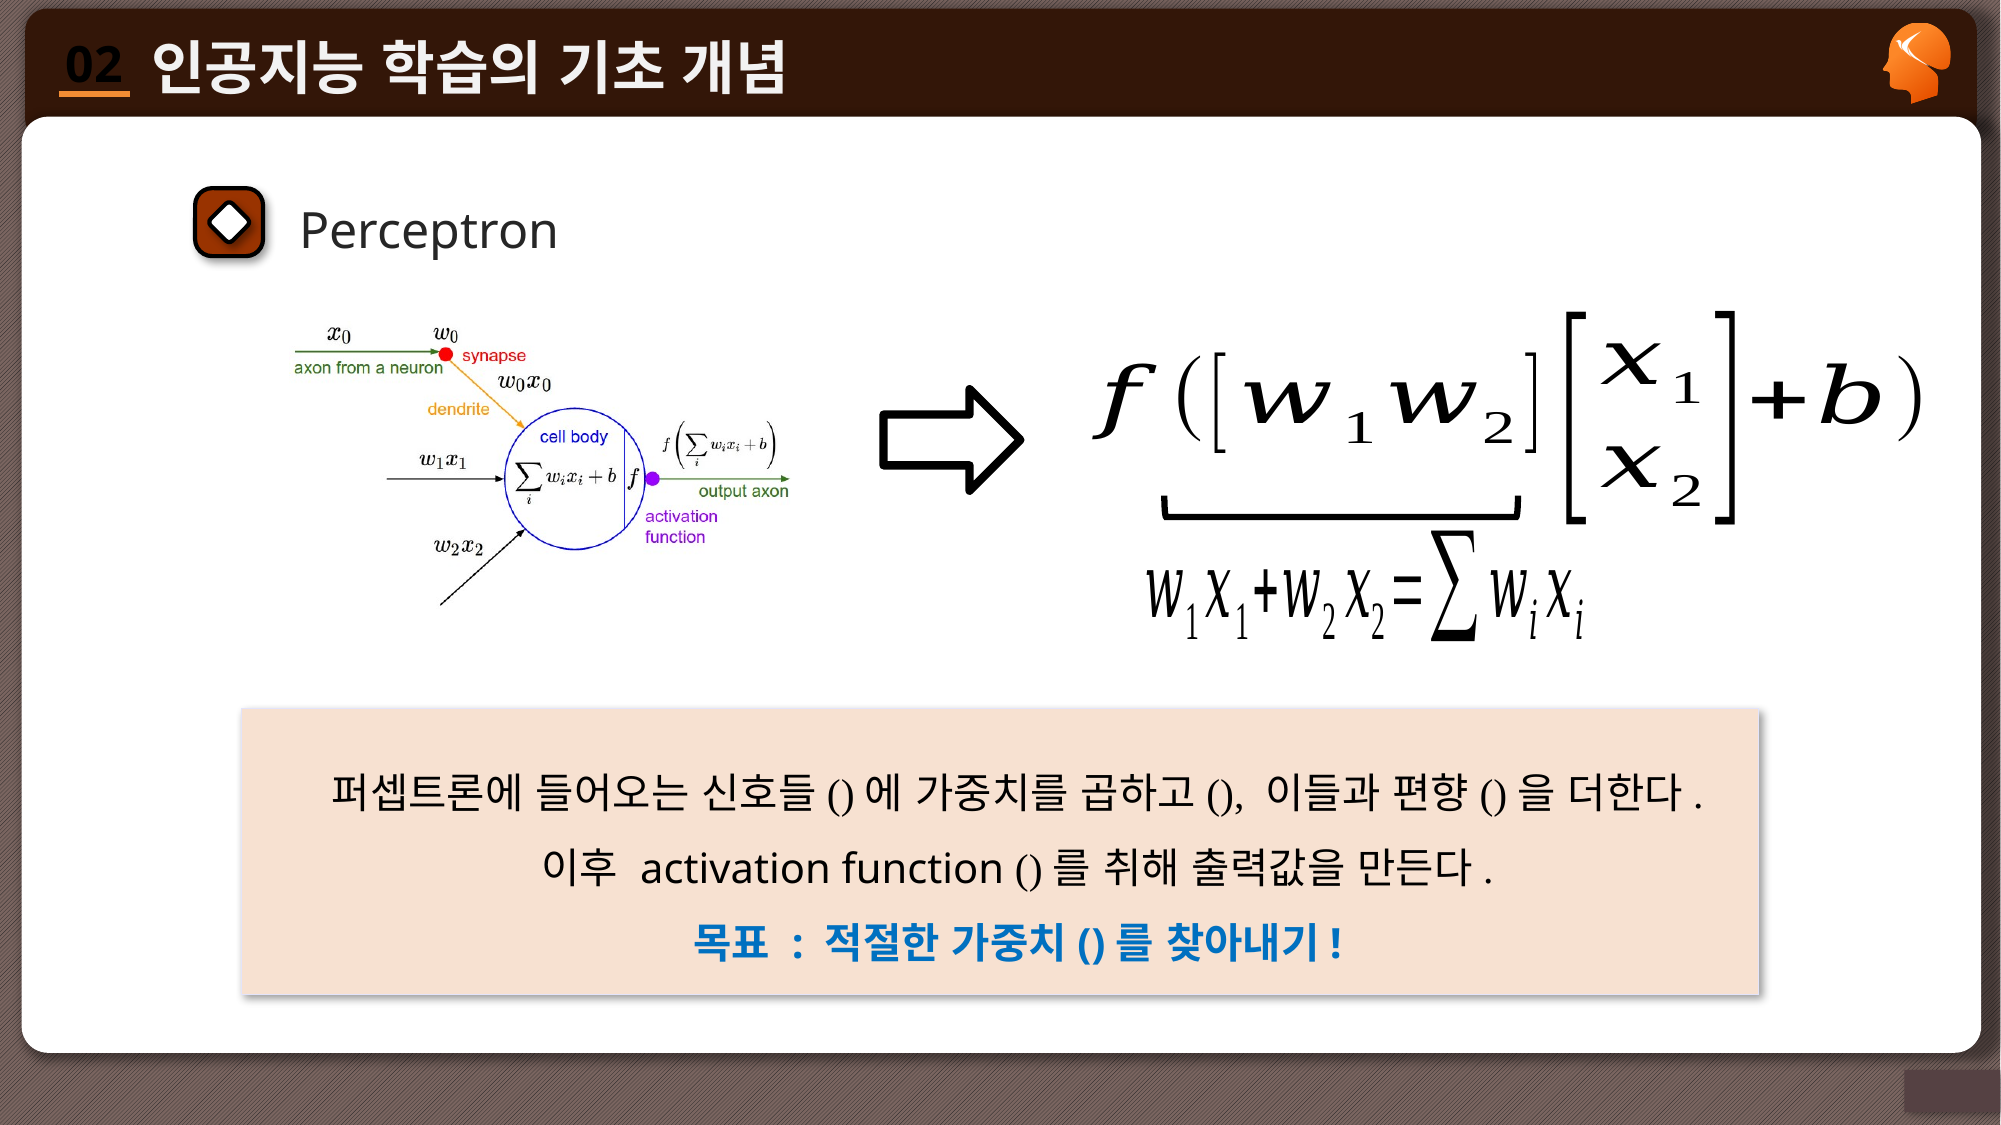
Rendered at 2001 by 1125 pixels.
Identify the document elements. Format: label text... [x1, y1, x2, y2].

picture [289, 321, 792, 609]
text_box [195, 188, 264, 257]
picture [1880, 23, 1954, 107]
text_box Perceptron [289, 188, 1509, 268]
text_box [883, 389, 1021, 491]
text_box [1163, 495, 1519, 518]
text_box [241, 708, 1759, 995]
